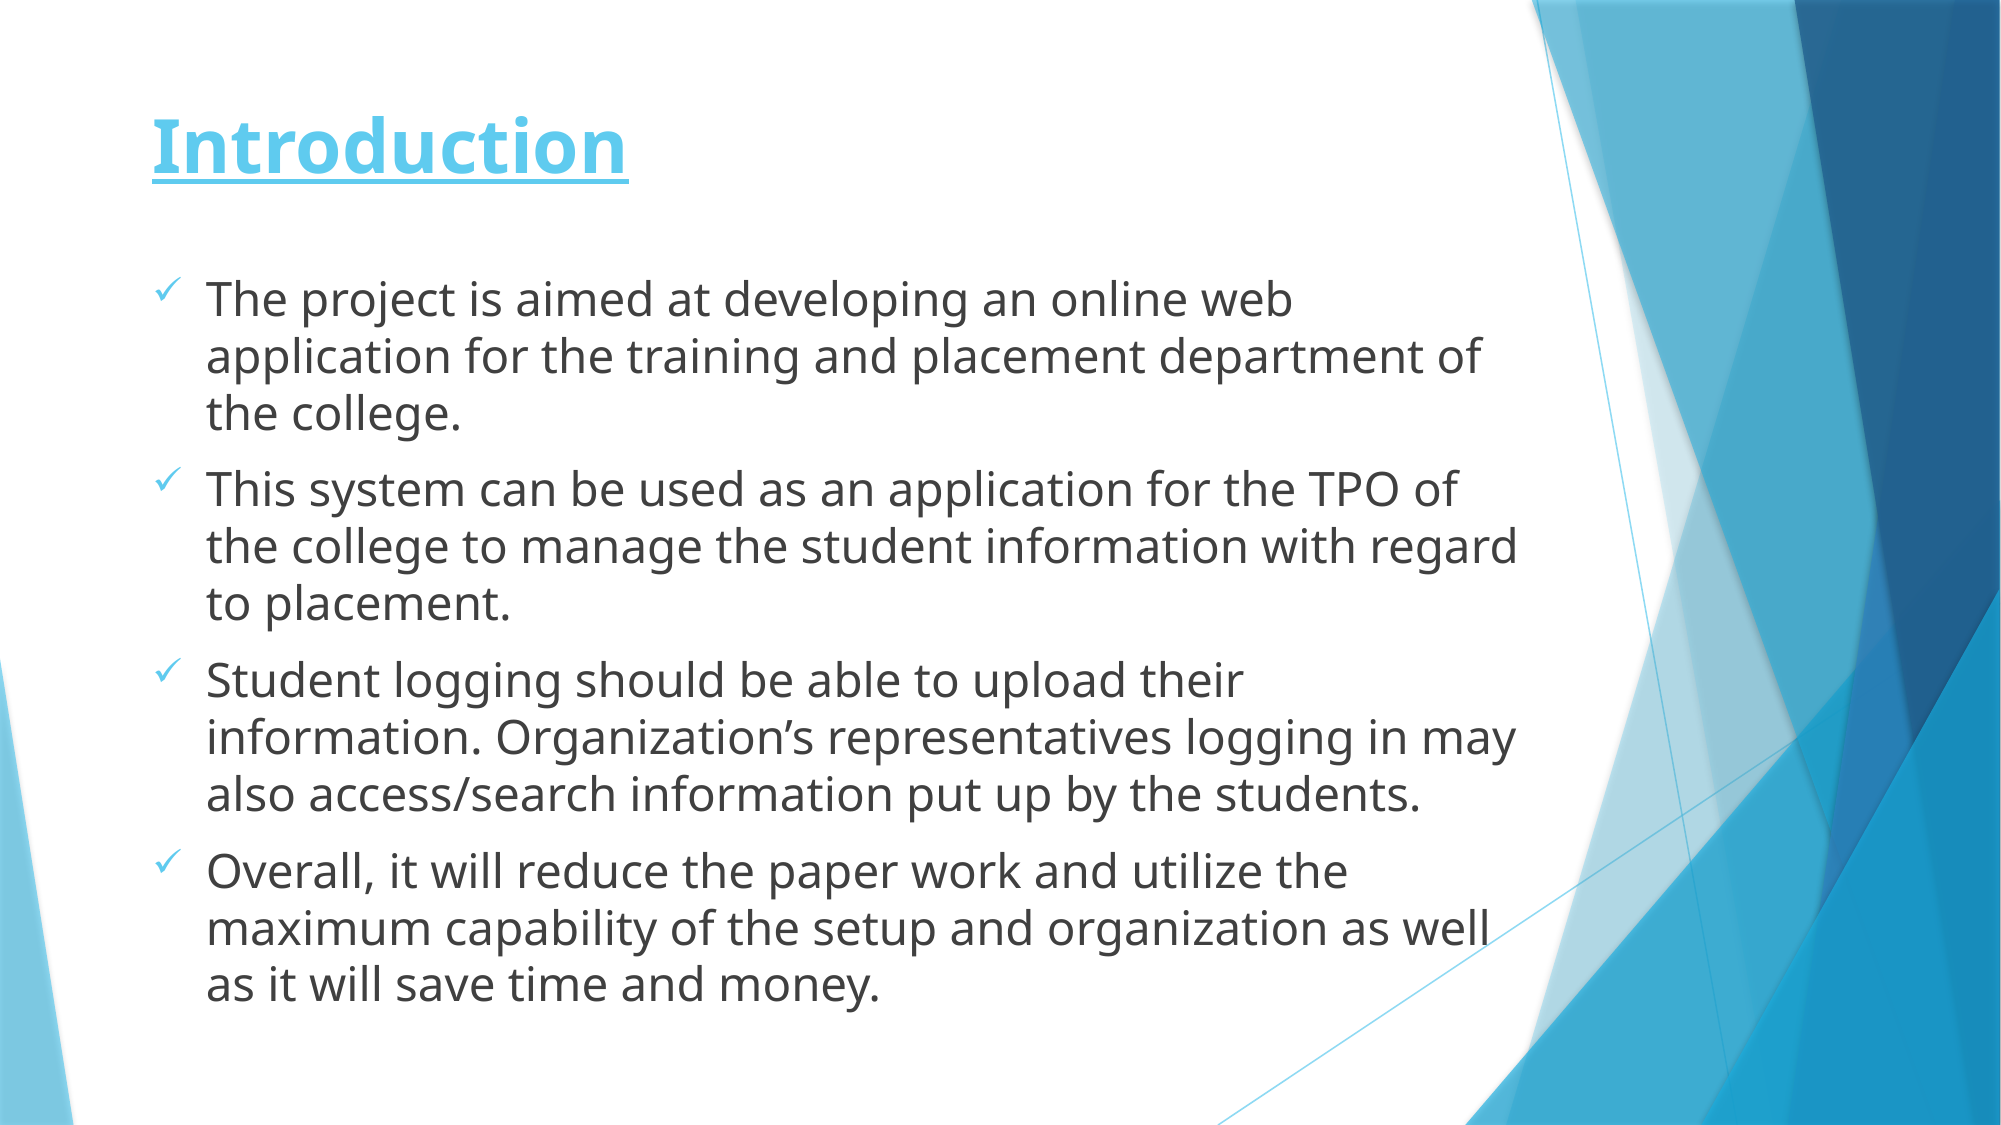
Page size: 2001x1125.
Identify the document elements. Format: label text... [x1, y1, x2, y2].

list The project is aimed at developing an online web application for the training and placement department of the college. This system can be used as an application for the TPO of the college to manage the student information with regard to placement. Student logging should be able to upload their information. Organization’s representatives logging in may also access/search information put up by the students. Overall, it will reduce the paper work and utilize the maximum capability of the setup and organization as well as it will save time and money. [137, 251, 1548, 1072]
title Introduction [137, 90, 1863, 309]
